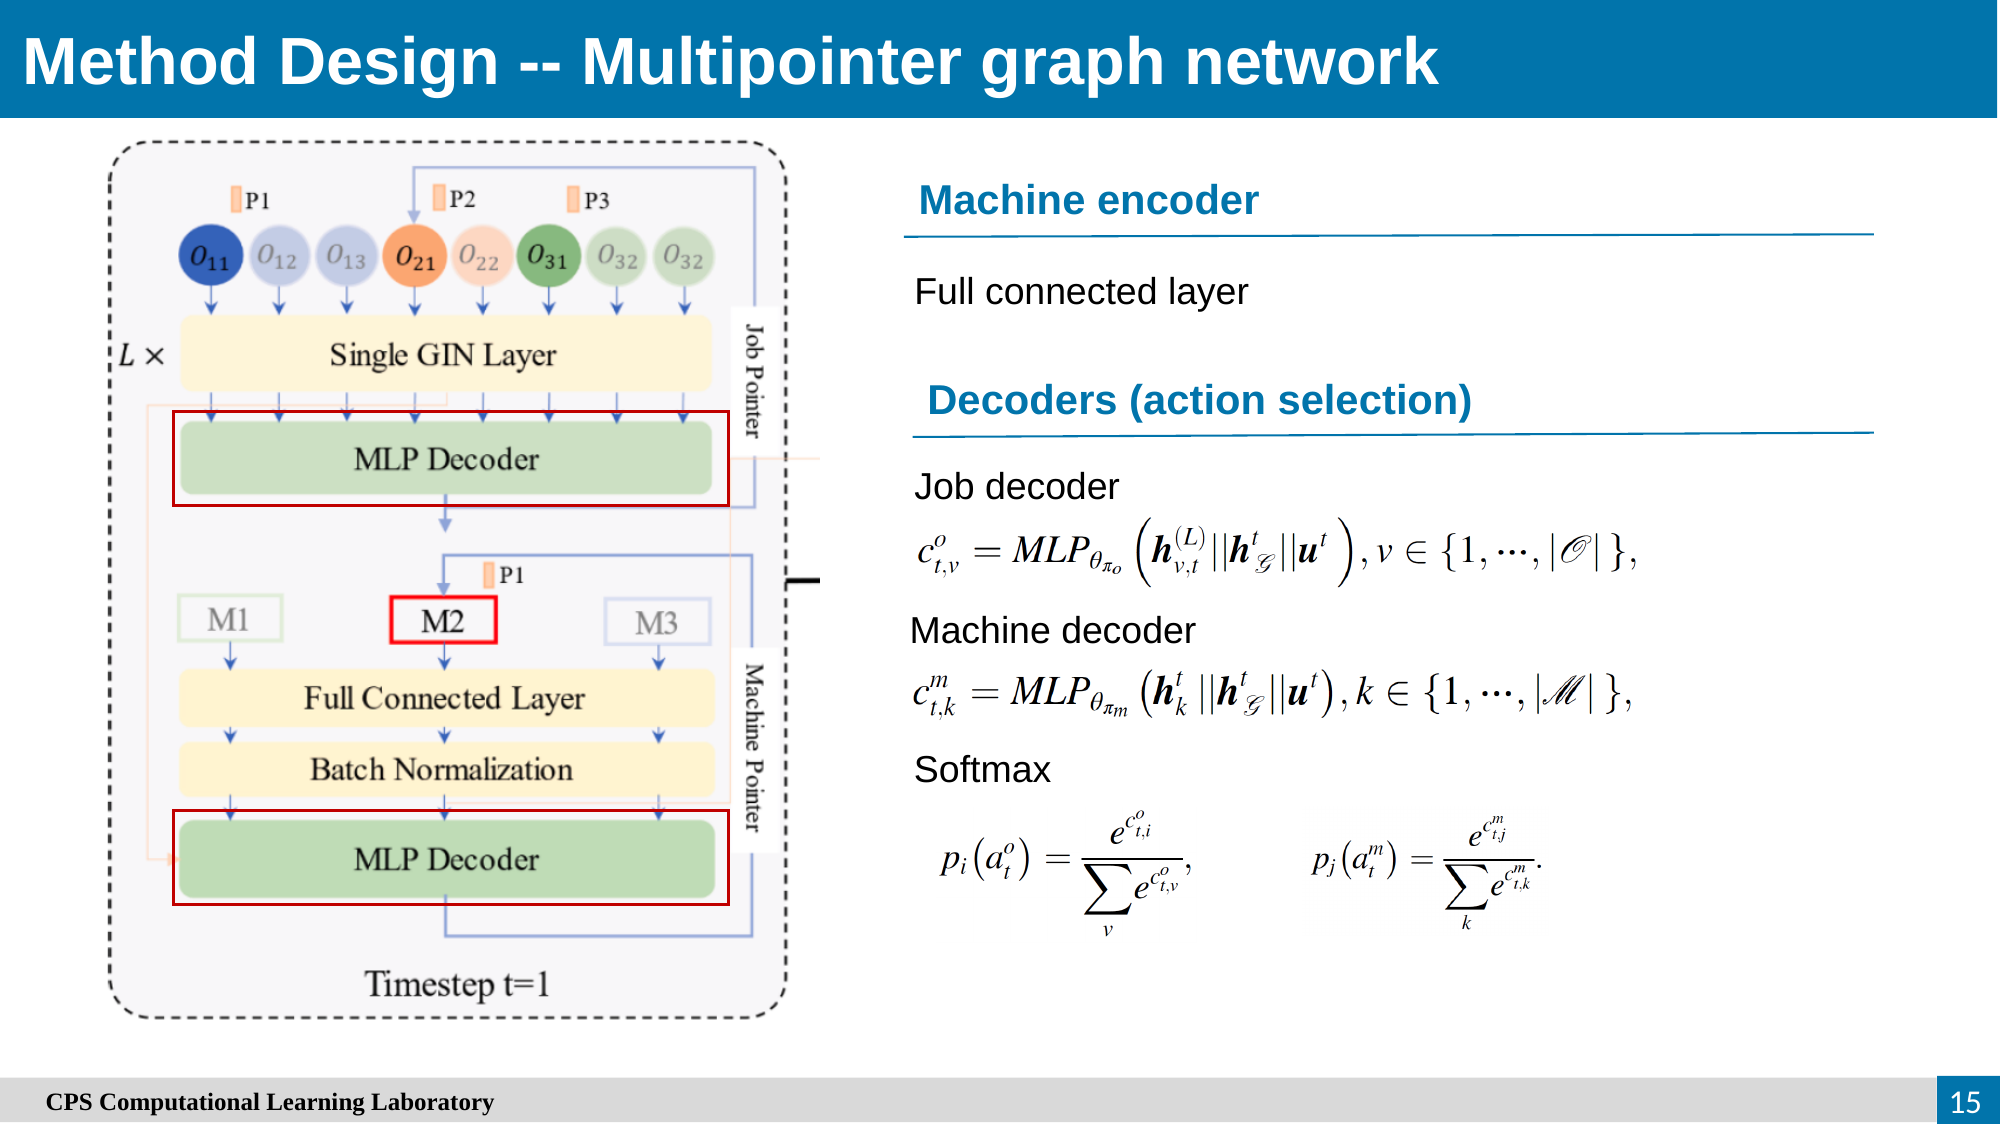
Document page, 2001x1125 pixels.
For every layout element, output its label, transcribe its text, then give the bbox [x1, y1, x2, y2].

text_box Machine decoder [875, 598, 1551, 659]
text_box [912, 432, 1875, 437]
text_box Full connected layer [880, 259, 1556, 320]
text_box Softmax [899, 737, 1230, 798]
text_box 15 [1903, 1070, 1997, 1074]
picture [1302, 806, 1549, 936]
picture [936, 807, 1197, 943]
text_box [0, 0, 1998, 119]
text_box Job decoder [880, 454, 1556, 515]
picture [909, 515, 1648, 591]
picture [905, 668, 1644, 724]
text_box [0, 1074, 2000, 1125]
text_box Decoders (action selection) [912, 365, 1663, 431]
text_box Machine encoder [903, 165, 1654, 231]
text_box Method Design -- Multipointer graph network [8, 11, 1733, 106]
picture [88, 131, 820, 1035]
